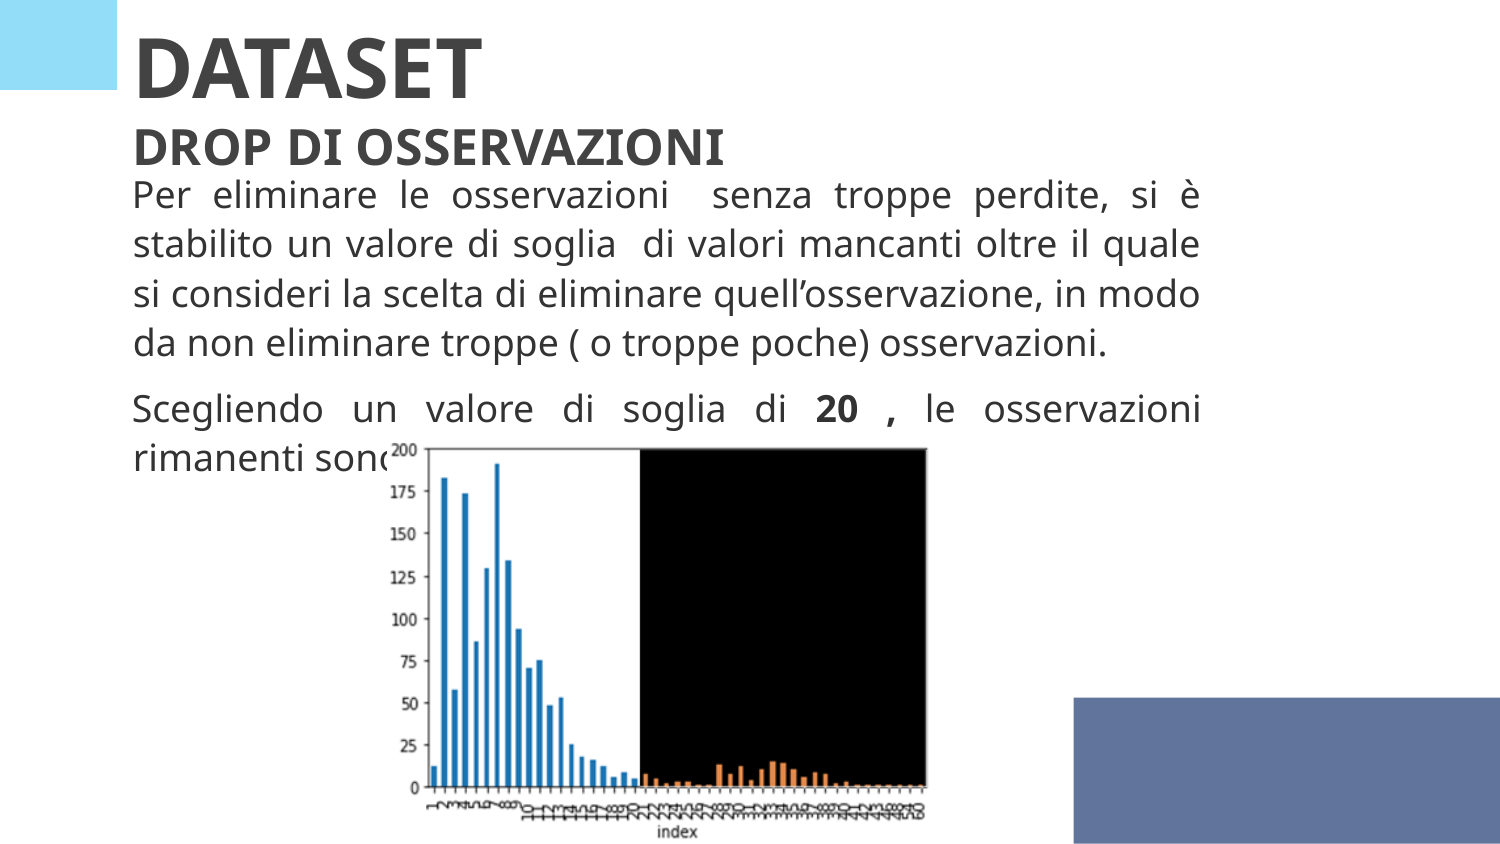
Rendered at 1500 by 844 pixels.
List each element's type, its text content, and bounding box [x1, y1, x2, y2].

title DATASET DROP DI OSSERVAZIONI [117, 0, 1093, 144]
text_box [1073, 697, 1500, 844]
text_box Per eliminare le osservazioni senza troppe perdite, si è stabilito un valore di soglia di valori mancanti oltre il quale si consideri la scelta di eliminare quell’osservazione, in modo da non eliminare troppe ( o troppe poche) osservazioni. Scegliendo un valore di soglia di 20 , le osservazioni rimanenti sono 1570. [117, 158, 1217, 487]
text_box [0, 0, 118, 90]
picture [386, 437, 948, 844]
